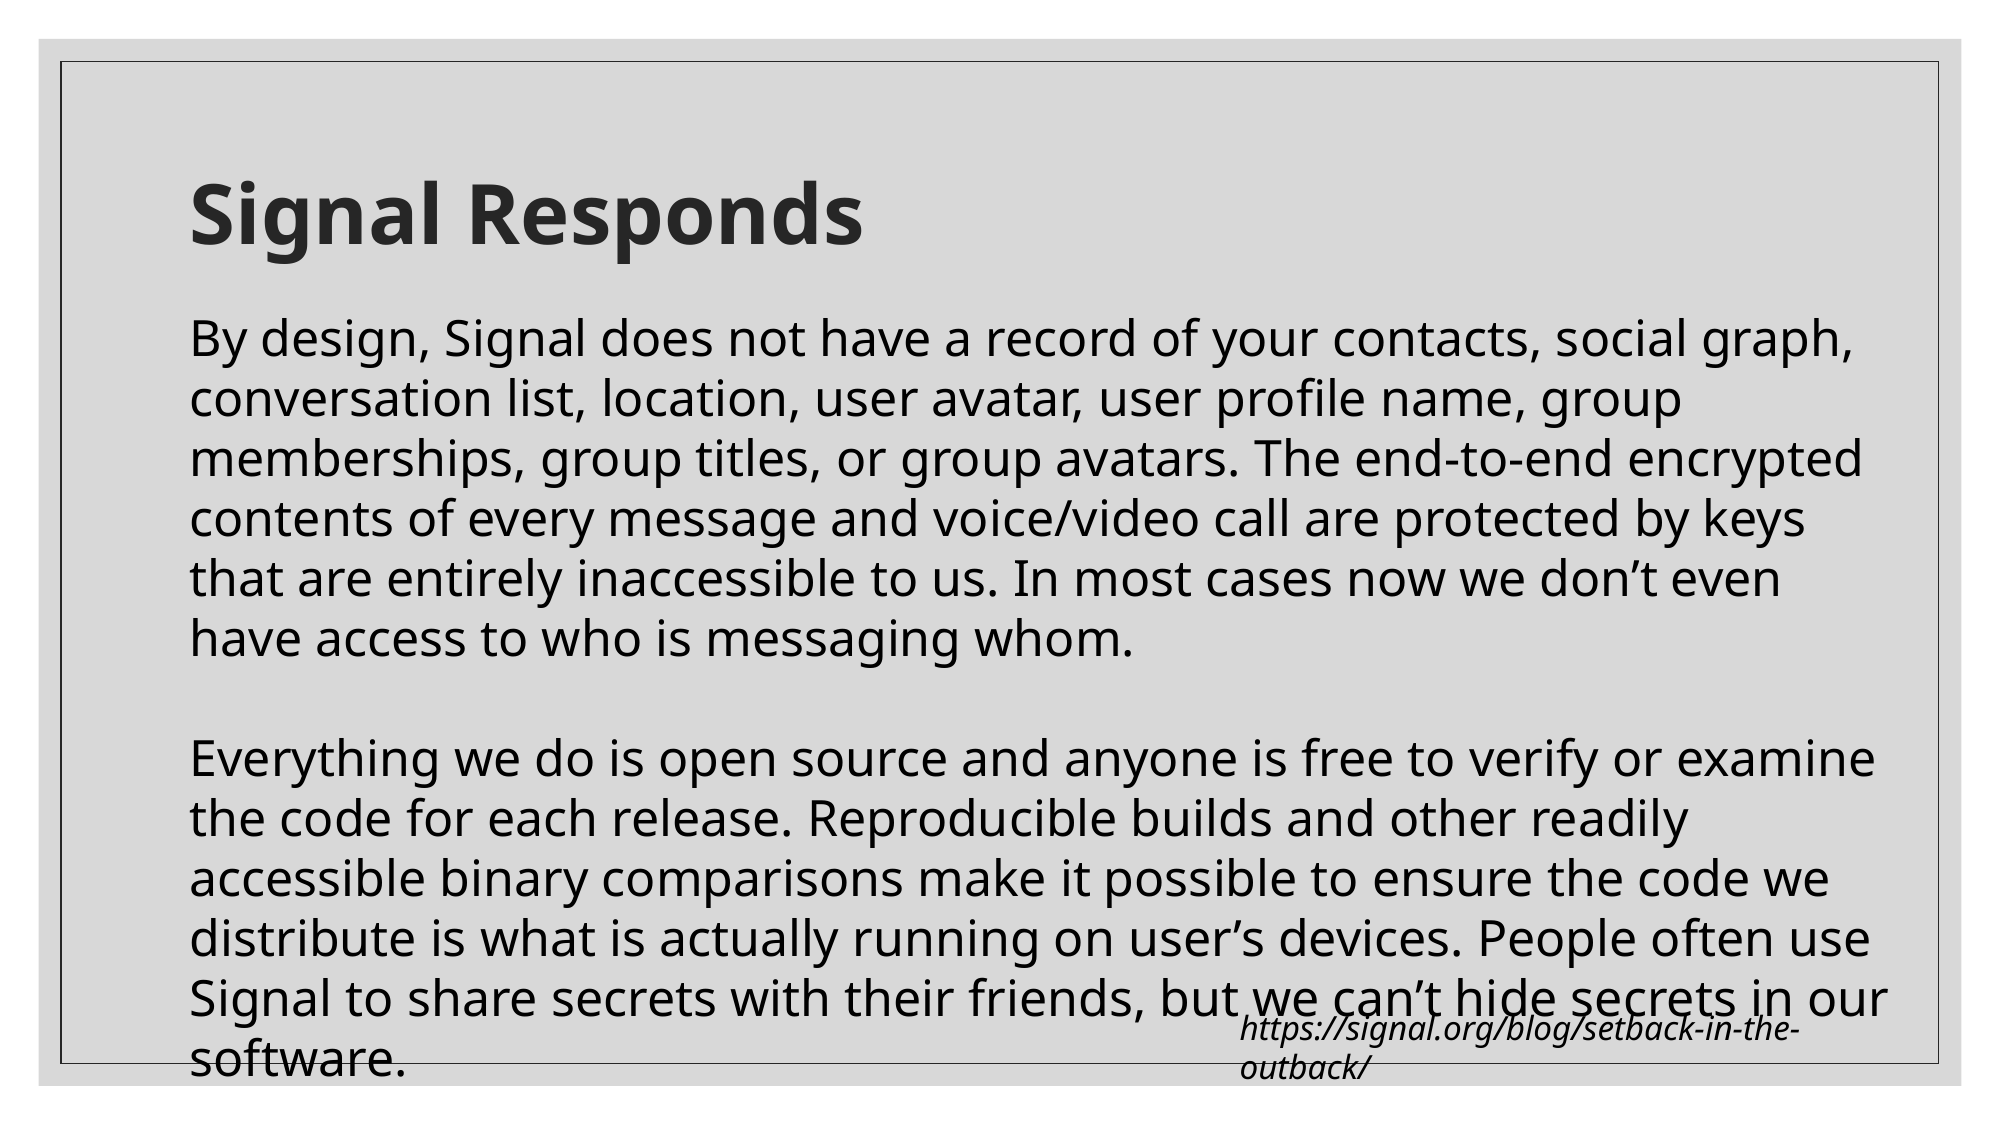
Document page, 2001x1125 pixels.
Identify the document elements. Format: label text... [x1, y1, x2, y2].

text_box https://signal.org/blog/setback-in-the-outback/ [1224, 999, 1930, 1094]
text_box By design, Signal does not have a record of your contacts, social graph, conversation list, location, user avatar, user profile name, group memberships, group titles, or group avatars. The end-to-end encrypted contents of every message and voice/video call are protected by keys that are entirely inaccessible to us. In most cases now we don’t even have access to who is messaging whom. Everything we do is open source and anyone is free to verify or examine the code for each release. Reproducible builds and other readily accessible binary comparisons make it possible to ensure the code we distribute is what is actually running on user’s devices. People often use Signal to share secrets with their friends, but we can’t hide secrets in our software. [174, 298, 1905, 1094]
title Signal Responds [174, 105, 1825, 331]
